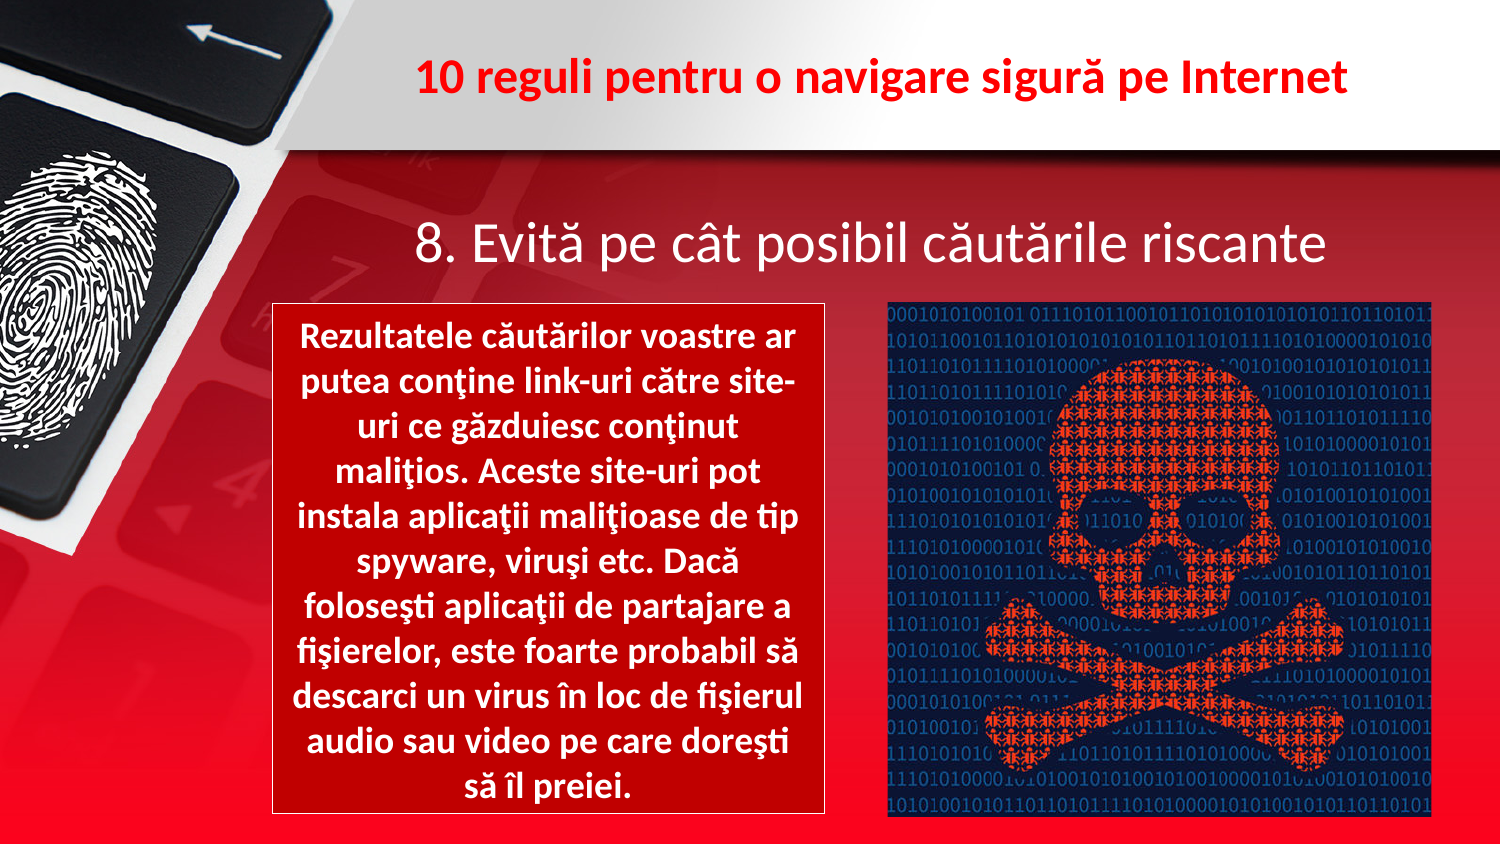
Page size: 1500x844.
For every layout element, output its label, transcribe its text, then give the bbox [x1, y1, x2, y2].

title 10 reguli pentru o navigare sigură pe Internet [399, 7, 1500, 141]
list 8. Evită pe cât posibil căutările riscante [399, 196, 1377, 773]
text_box Rezultatele căutărilor voastre ar putea conţine link-uri către site-uri ce găzduiesc conţinut maliţios. Aceste site-uri pot instala aplicaţii maliţioase de tip spyware, viruşi etc. Dacă foloseşti aplicaţii de partajare a fişierelor, este foarte probabil să descarci un virus în loc de fişierul audio sau video pe care doreşti să îl preiei. [272, 303, 825, 814]
picture [0, 0, 1500, 844]
